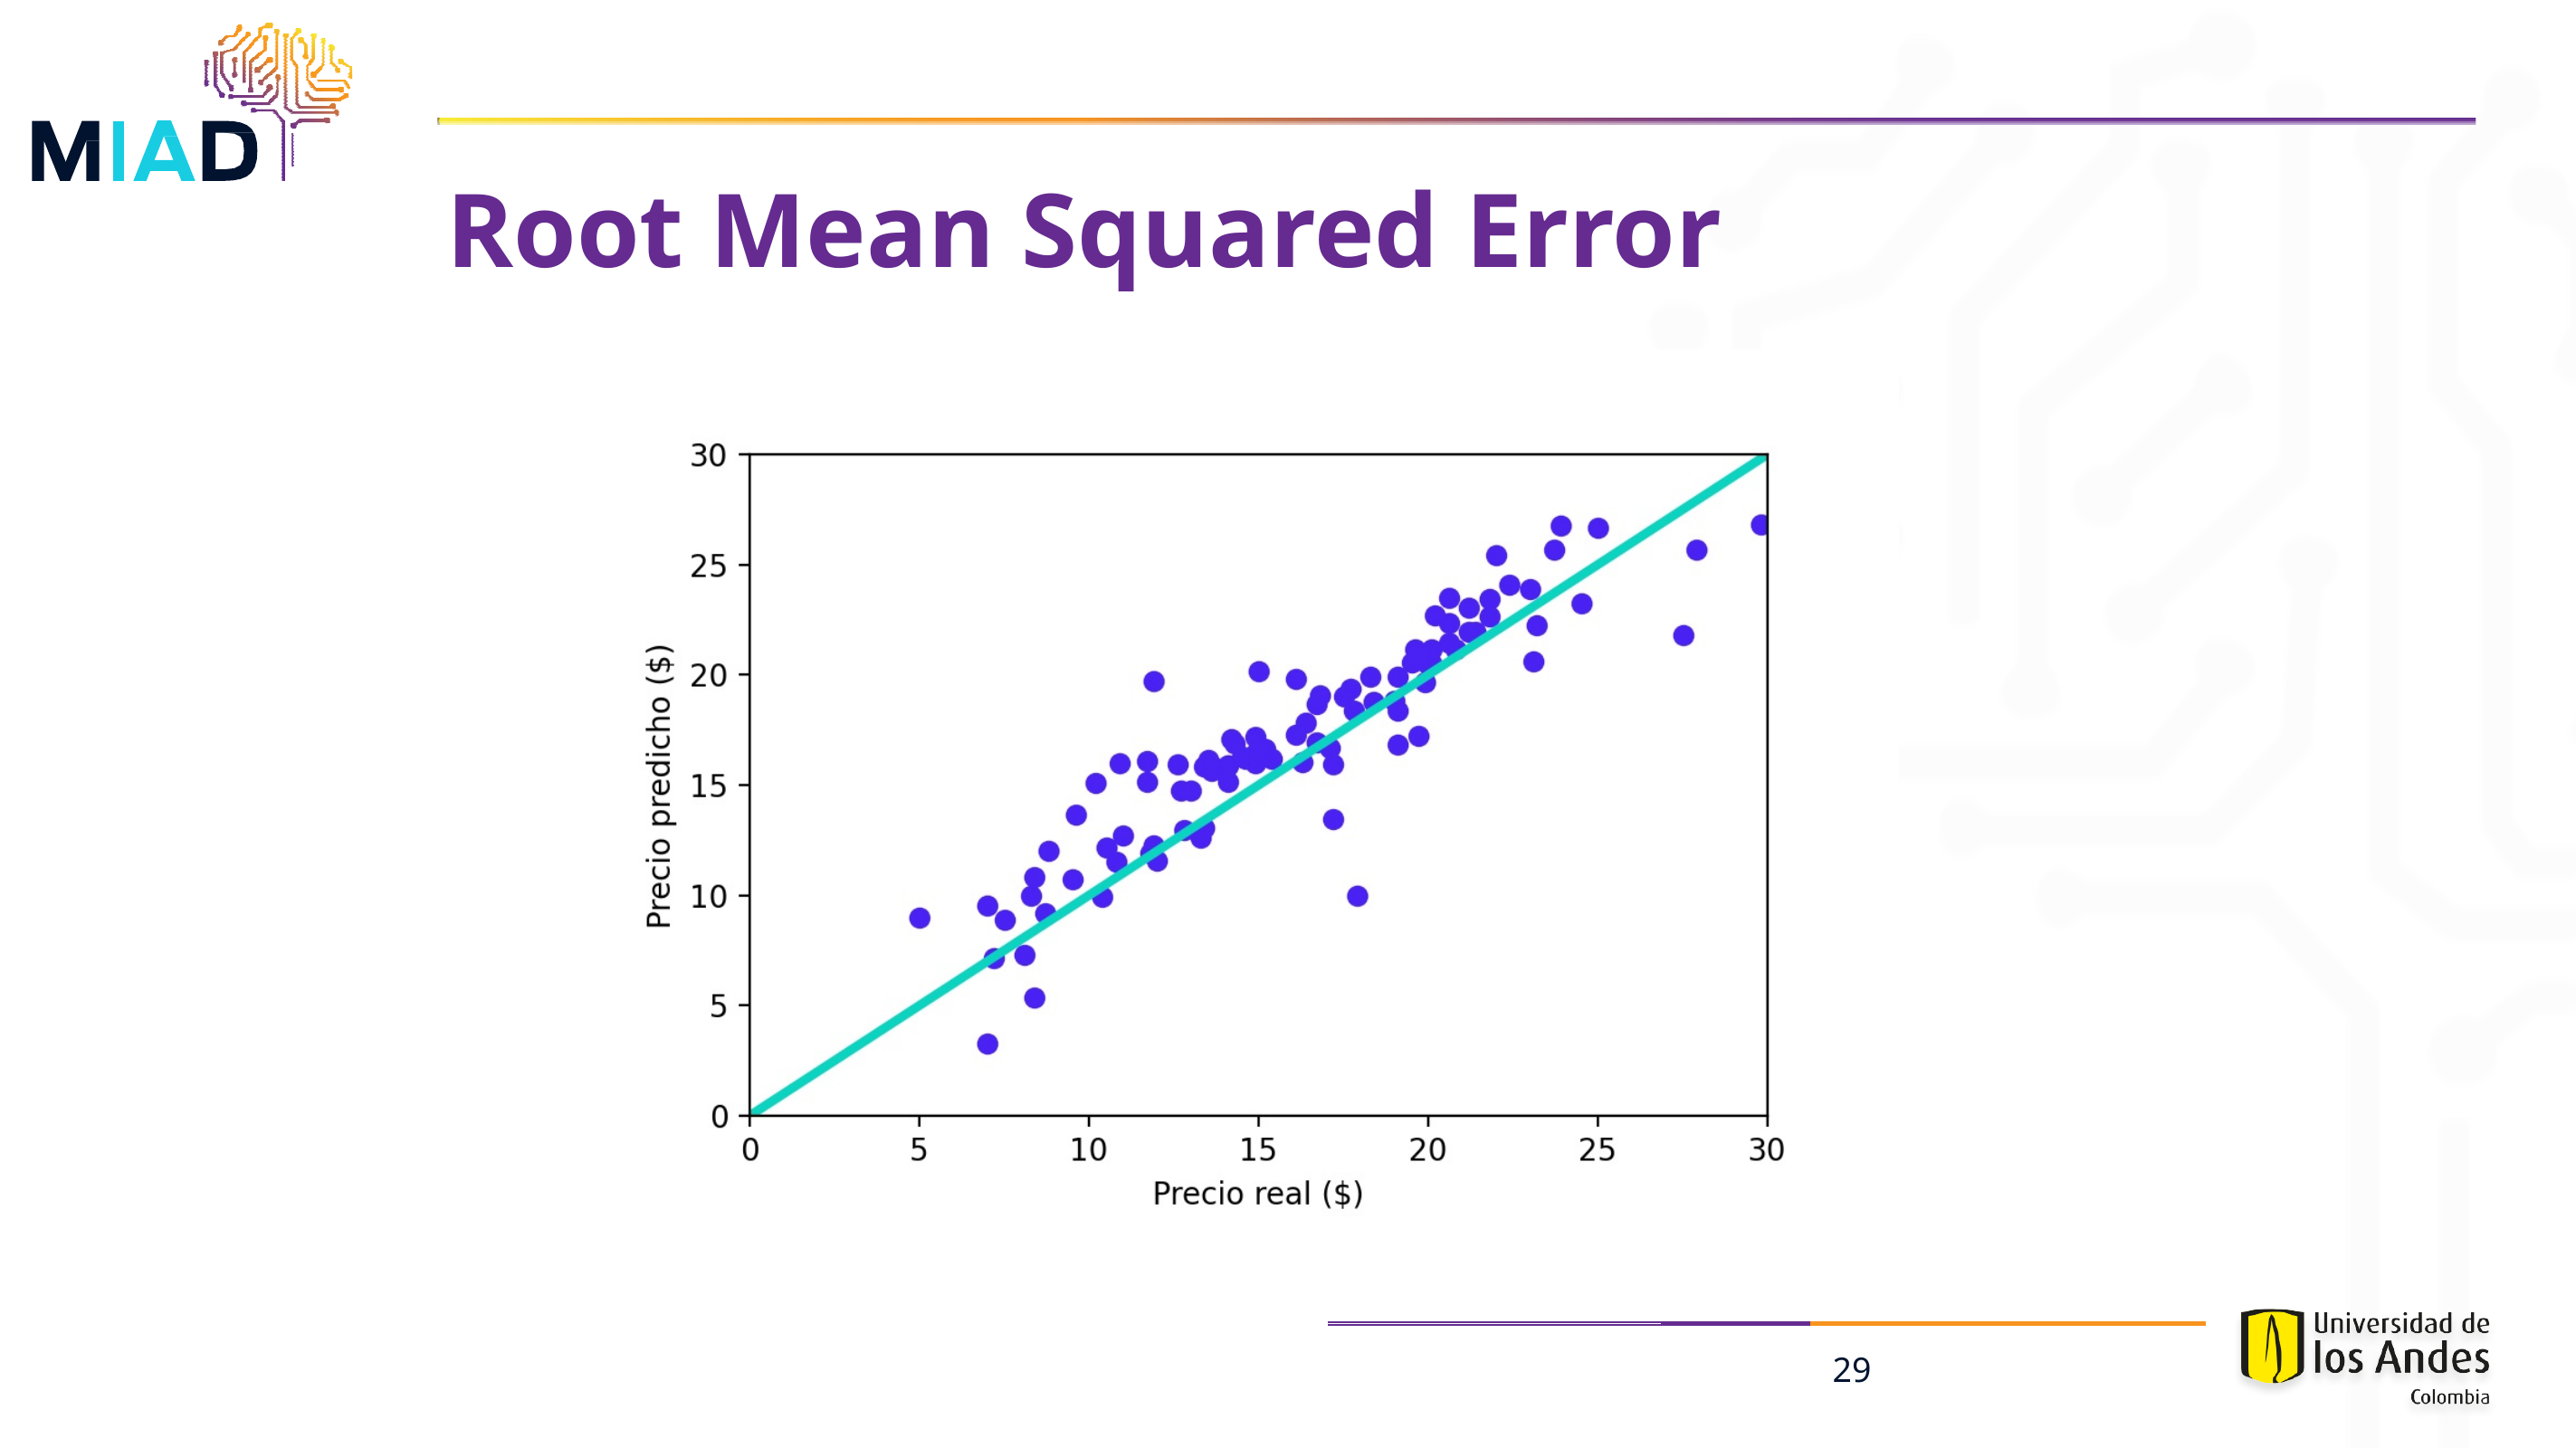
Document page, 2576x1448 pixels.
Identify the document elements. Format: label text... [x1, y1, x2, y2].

slide_number 29 [1818, 1342, 2399, 1420]
text_box Root Mean Squared Error [433, 172, 2191, 331]
picture [204, 23, 353, 181]
picture [437, 7, 2576, 1448]
